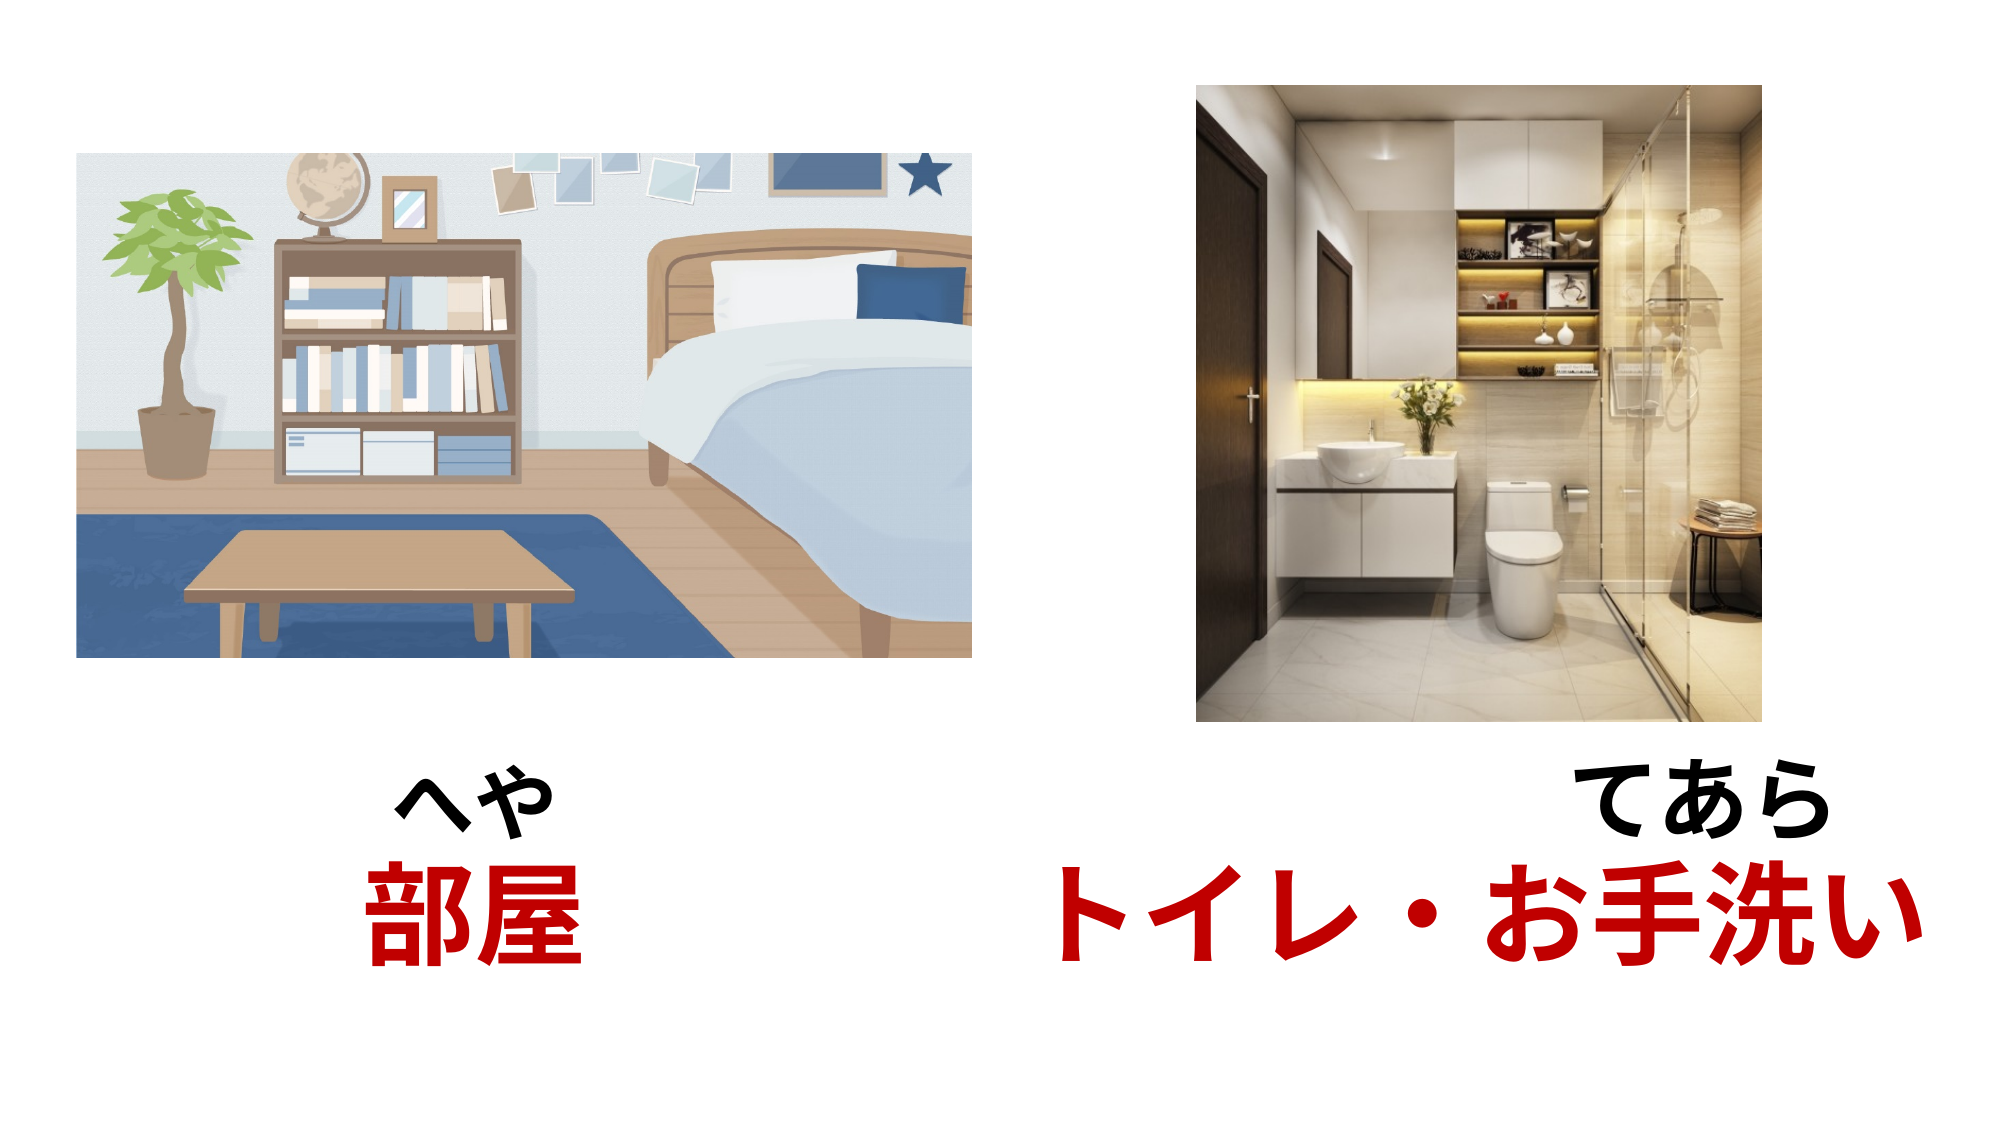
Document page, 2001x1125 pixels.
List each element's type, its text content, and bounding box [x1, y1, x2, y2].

picture [1196, 85, 1762, 722]
text_box てあら [1553, 734, 2000, 859]
text_box トイレ・お手洗い [1013, 836, 2000, 987]
picture [76, 153, 972, 658]
text_box 部屋 [100, 860, 849, 987]
text_box へや [100, 744, 849, 860]
